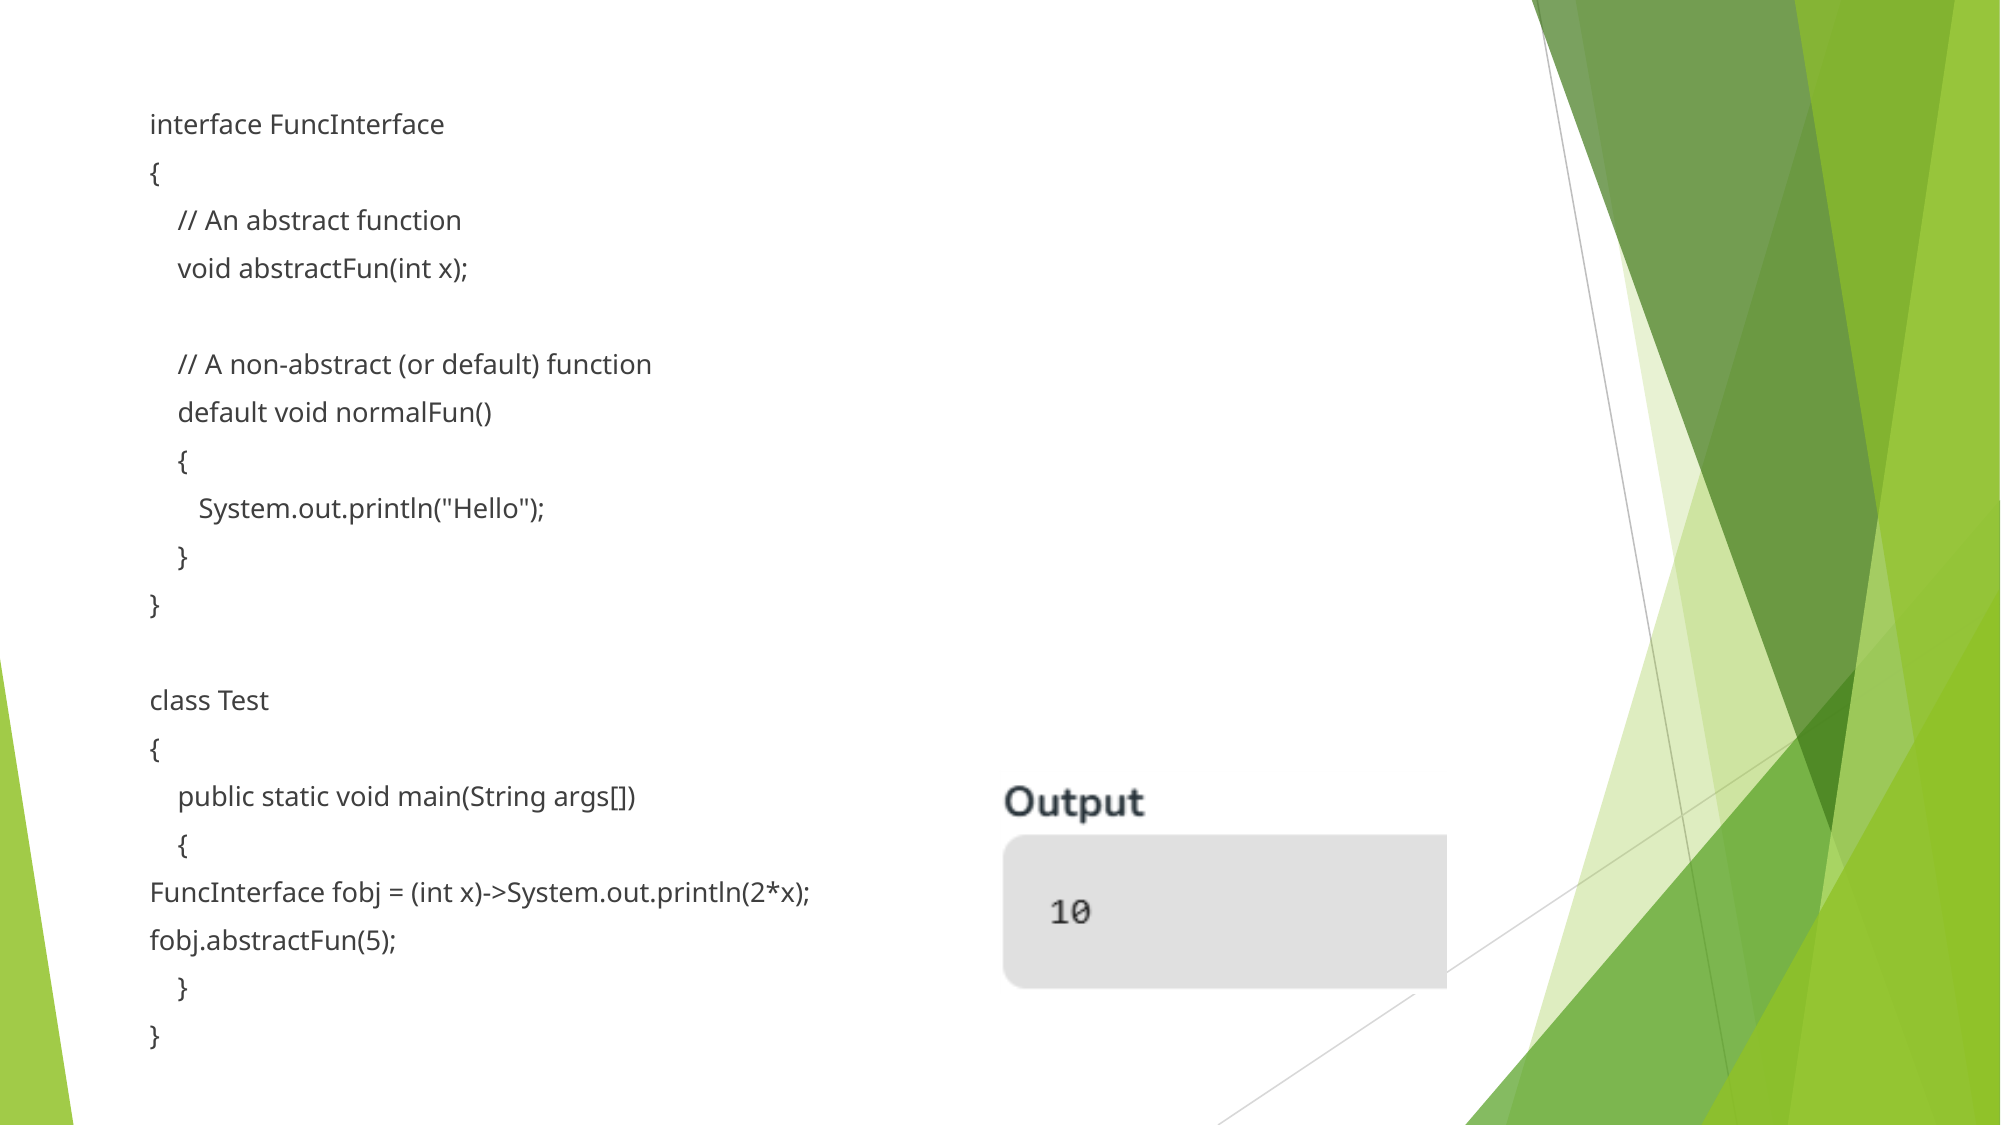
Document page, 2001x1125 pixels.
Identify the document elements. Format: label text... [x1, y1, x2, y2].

list interface FuncInterface { // An abstract function void abstractFun(int x); // A non-abstract (or default) function default void normalFun() { System.out.println("Hello"); } } class Test { public static void main(String args[]) { FuncInterface fobj = (int x)->System.out.println(2*x); fobj.abstractFun(5); } } [111, 99, 1522, 1070]
picture [999, 769, 1447, 994]
